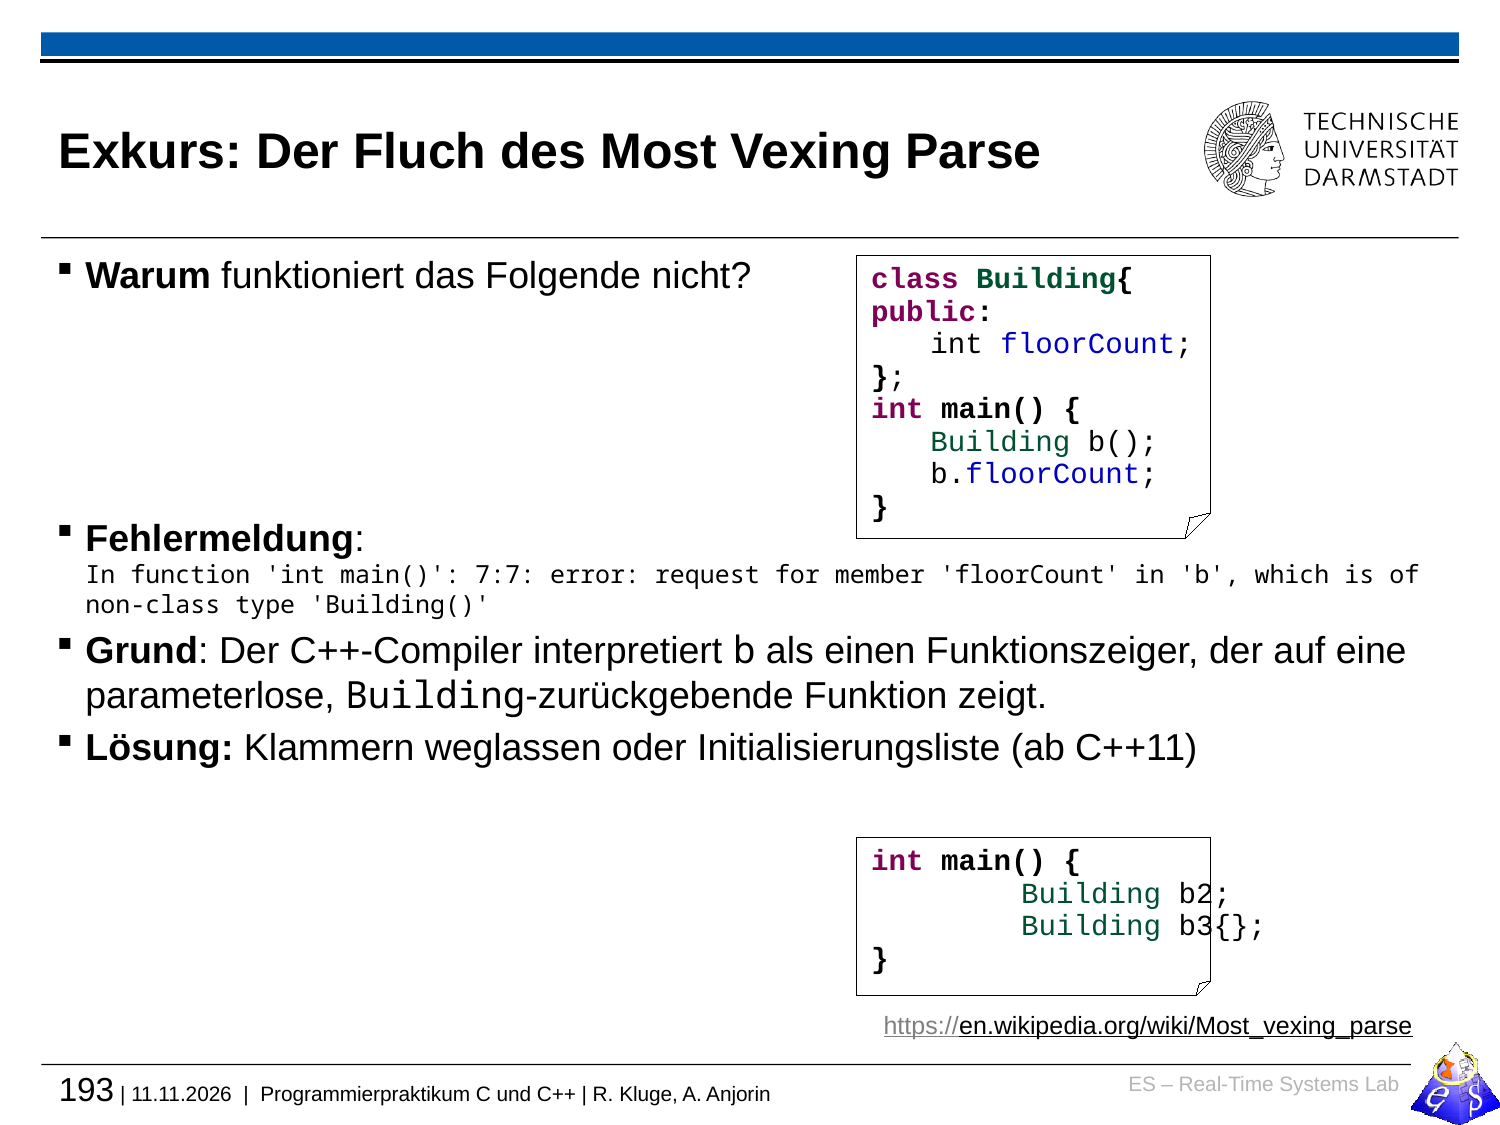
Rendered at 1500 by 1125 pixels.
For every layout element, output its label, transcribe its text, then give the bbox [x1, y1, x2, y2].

text_box class Building{ public: int floorCount; }; int main() { Building b(); b.floorCount; } [856, 255, 1211, 539]
title Exkurs: Der Fluch des Most Vexing Parse [58, 80, 1187, 218]
text_box int main() { Building b2; Building b3{}; } [856, 837, 1211, 996]
picture [1187, 84, 1483, 214]
list Warum funktioniert das Folgende nicht? Fehlermeldung: In function 'int main()': 7:7: error: request for member 'floorCount' in 'b', which is of non-class type 'Building()' Grund: Der C++-Compiler interpretiert b als einen Funktionszeiger, der auf eine parameterlose, Building-zurückgebende Funktion zeigt. Lösung: Klammern weglassen oder Initialisierungsliste (ab C++11) [41, 243, 1459, 1059]
text_box https://en.wikipedia.org/wiki/Most_vexing_parse [363, 1005, 1436, 1048]
picture [1411, 1041, 1500, 1125]
